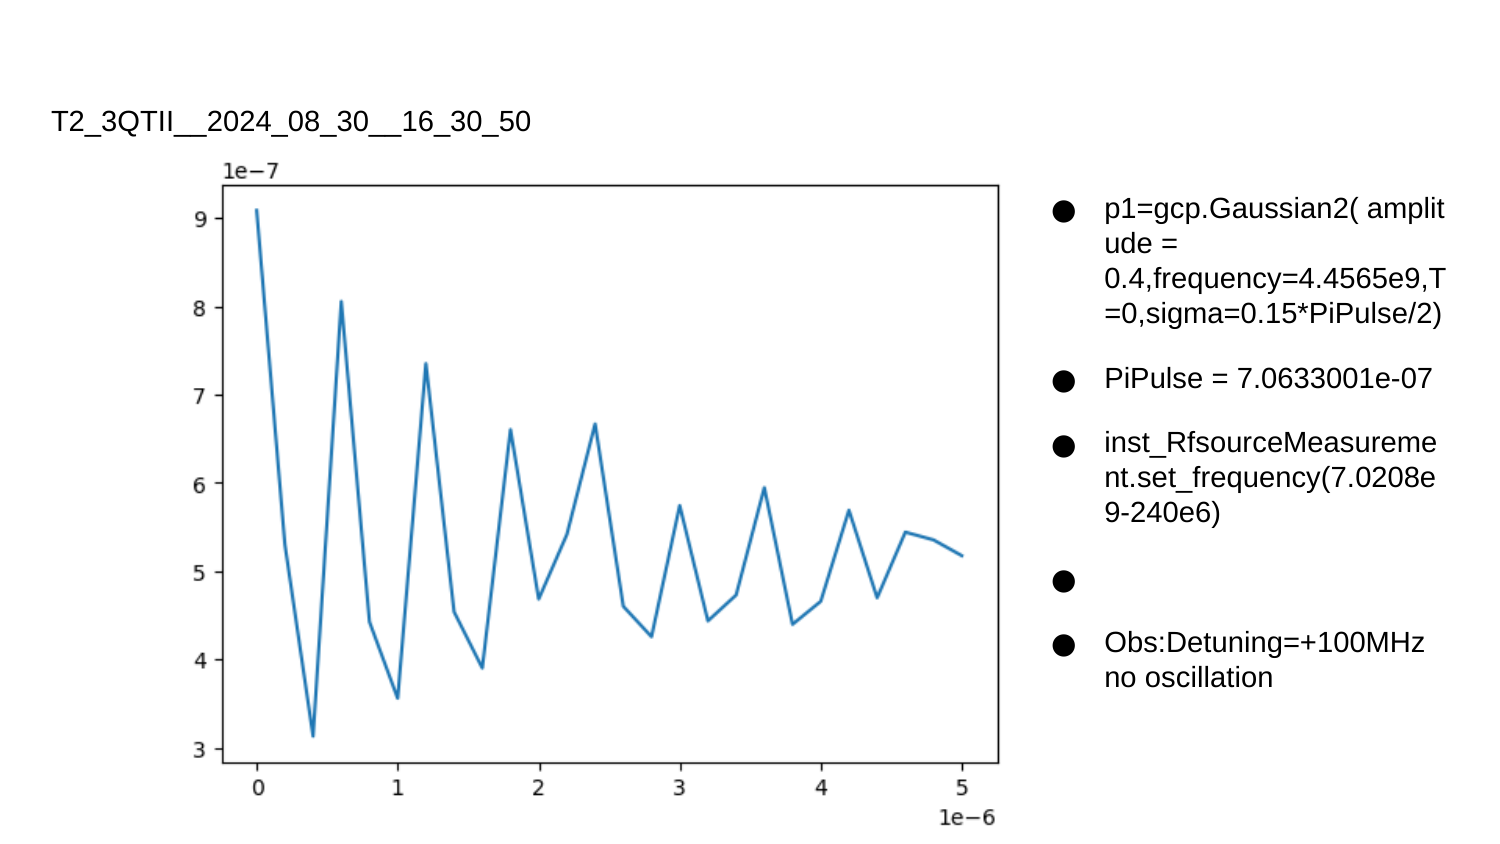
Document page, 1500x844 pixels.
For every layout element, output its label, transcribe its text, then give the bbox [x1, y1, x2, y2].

text_box T2_3QTII__2024_08_30__16_30_50 [51, 72, 1449, 167]
text_box p1=gcp.Gaussian2( amplitude = 0.4,frequency=4.4565e9,T=0,sigma=0.15*PiPulse/2) PiPulse = 7.0633001e-07 inst_RfsourceMeasurement.set_frequency(7.0208e9-240e6) Obs:Detuning=+100MHz no oscillation [1033, 189, 1449, 750]
picture [176, 146, 1012, 844]
